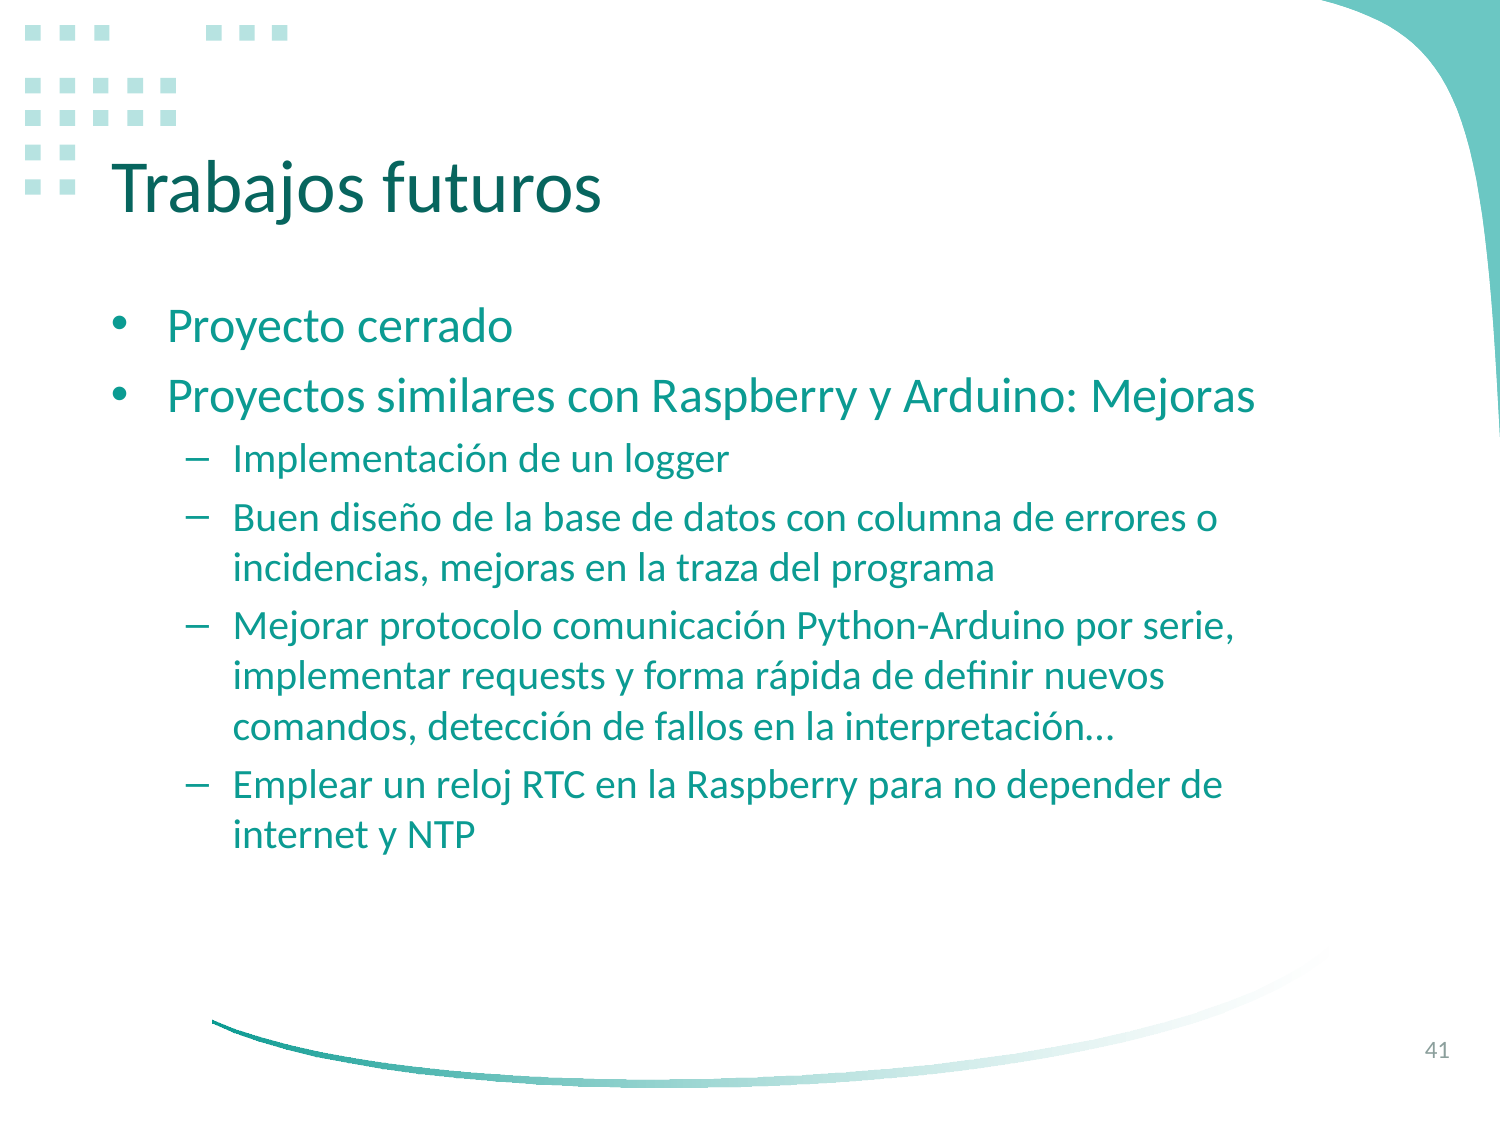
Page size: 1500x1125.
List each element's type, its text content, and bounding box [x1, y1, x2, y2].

title Trabajos futuros [95, 87, 1400, 277]
slide_number 41 [1262, 1010, 1500, 1088]
text_box Proyecto cerrado Proyectos similares con Raspberry y Arduino: Mejoras Implementación de un logger Buen diseño de la base de datos con columna de errores o incidencias, mejoras en la traza del programa Mejorar protocolo comunicación Python-Arduino por serie, implementar requests y forma rápida de definir nuevos comandos, detección de fallos en la interpretación… Emplear un reloj RTC en la Raspberry para no depender de internet y NTP [95, 285, 1375, 1000]
